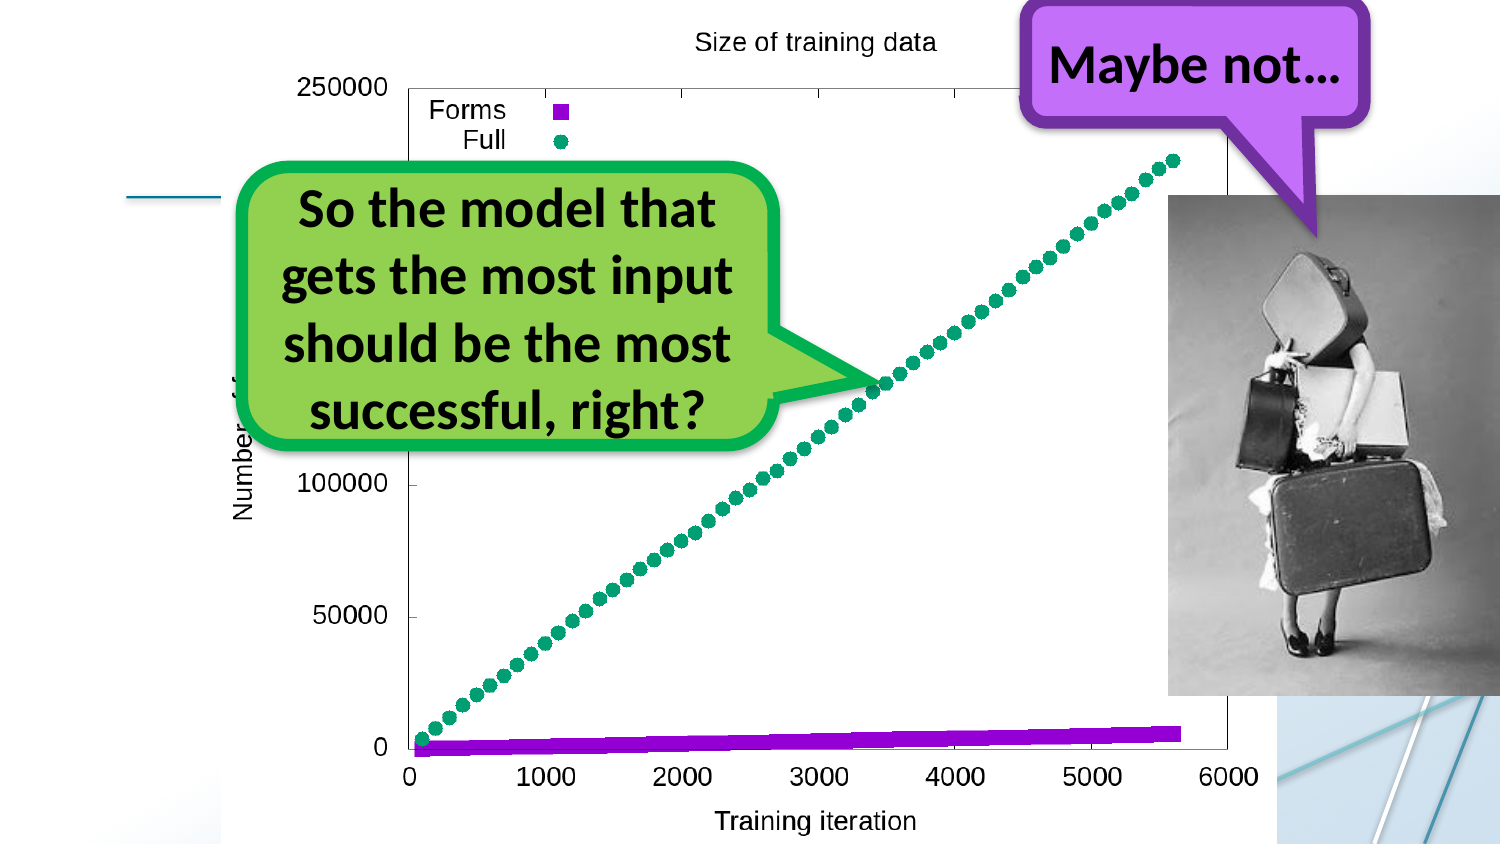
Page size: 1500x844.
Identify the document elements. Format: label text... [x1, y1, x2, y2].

text_box Maybe not… [1277, 0, 1365, 193]
picture [0, 0, 1500, 844]
